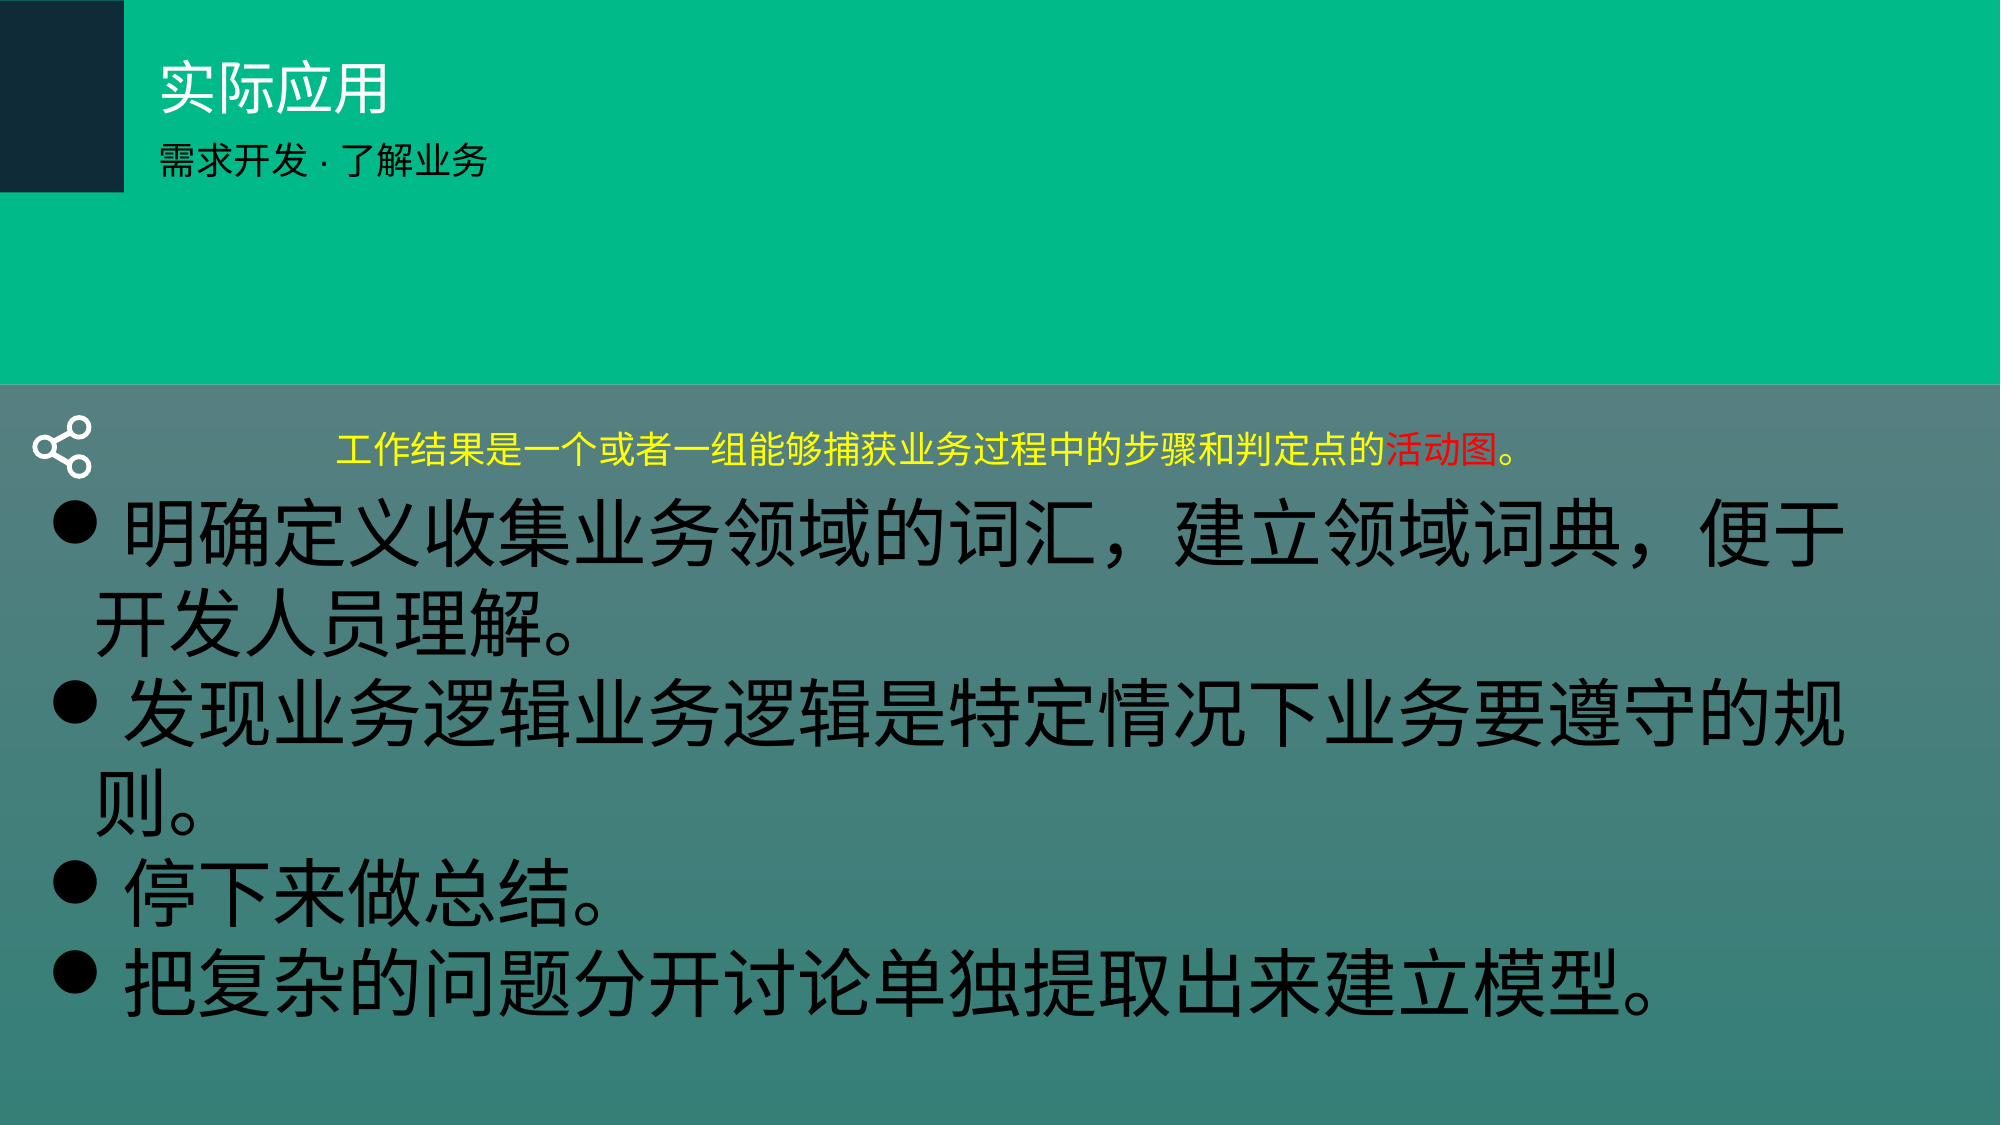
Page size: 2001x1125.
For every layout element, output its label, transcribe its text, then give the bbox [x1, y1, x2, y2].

text_box 明确定义收集业务领域的词汇，建立领域词典，便于开发人员理解。 发现业务逻辑业务逻辑是特定情况下业务要遵守的规则。 停下来做总结。 把复杂的问题分开讨论单独提取出来建立模型。 [32, 478, 1889, 1034]
text_box 需求开发·了解业务 [144, 129, 680, 190]
text_box [0, 0, 2000, 385]
text_box [0, 385, 2000, 1125]
text_box 实际应用 [144, 43, 680, 129]
text_box 工作结果是一个或者一组能够捕获业务过程中的步骤和判定点的活动图。 [321, 418, 1600, 478]
text_box [32, 415, 92, 478]
text_box [0, 0, 125, 193]
